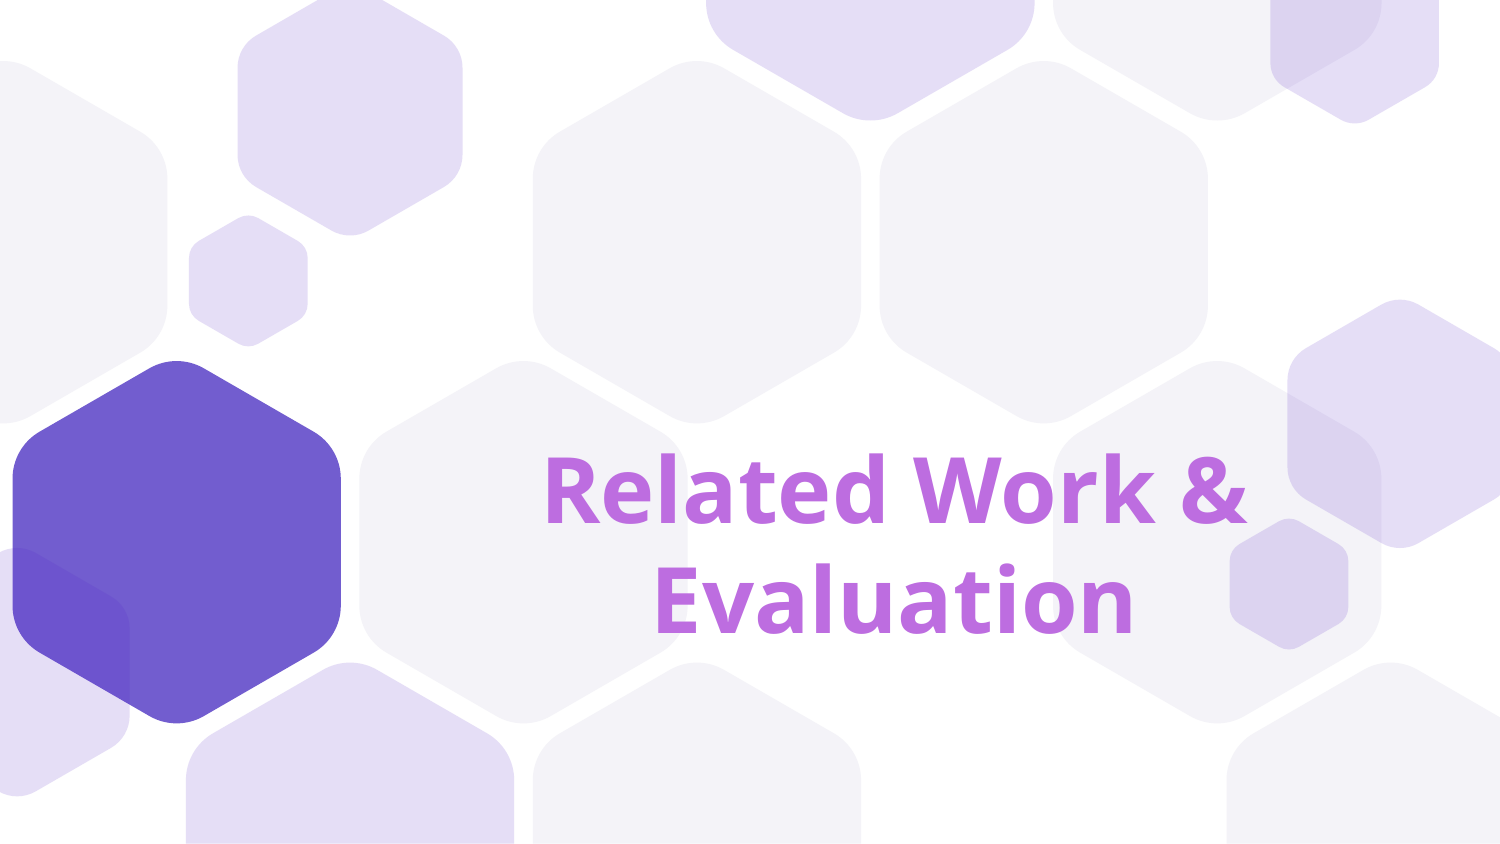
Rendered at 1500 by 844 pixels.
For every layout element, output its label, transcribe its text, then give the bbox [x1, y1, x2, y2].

text_box [12, 361, 342, 723]
title Related Work & Evaluation [342, 502, 1448, 581]
